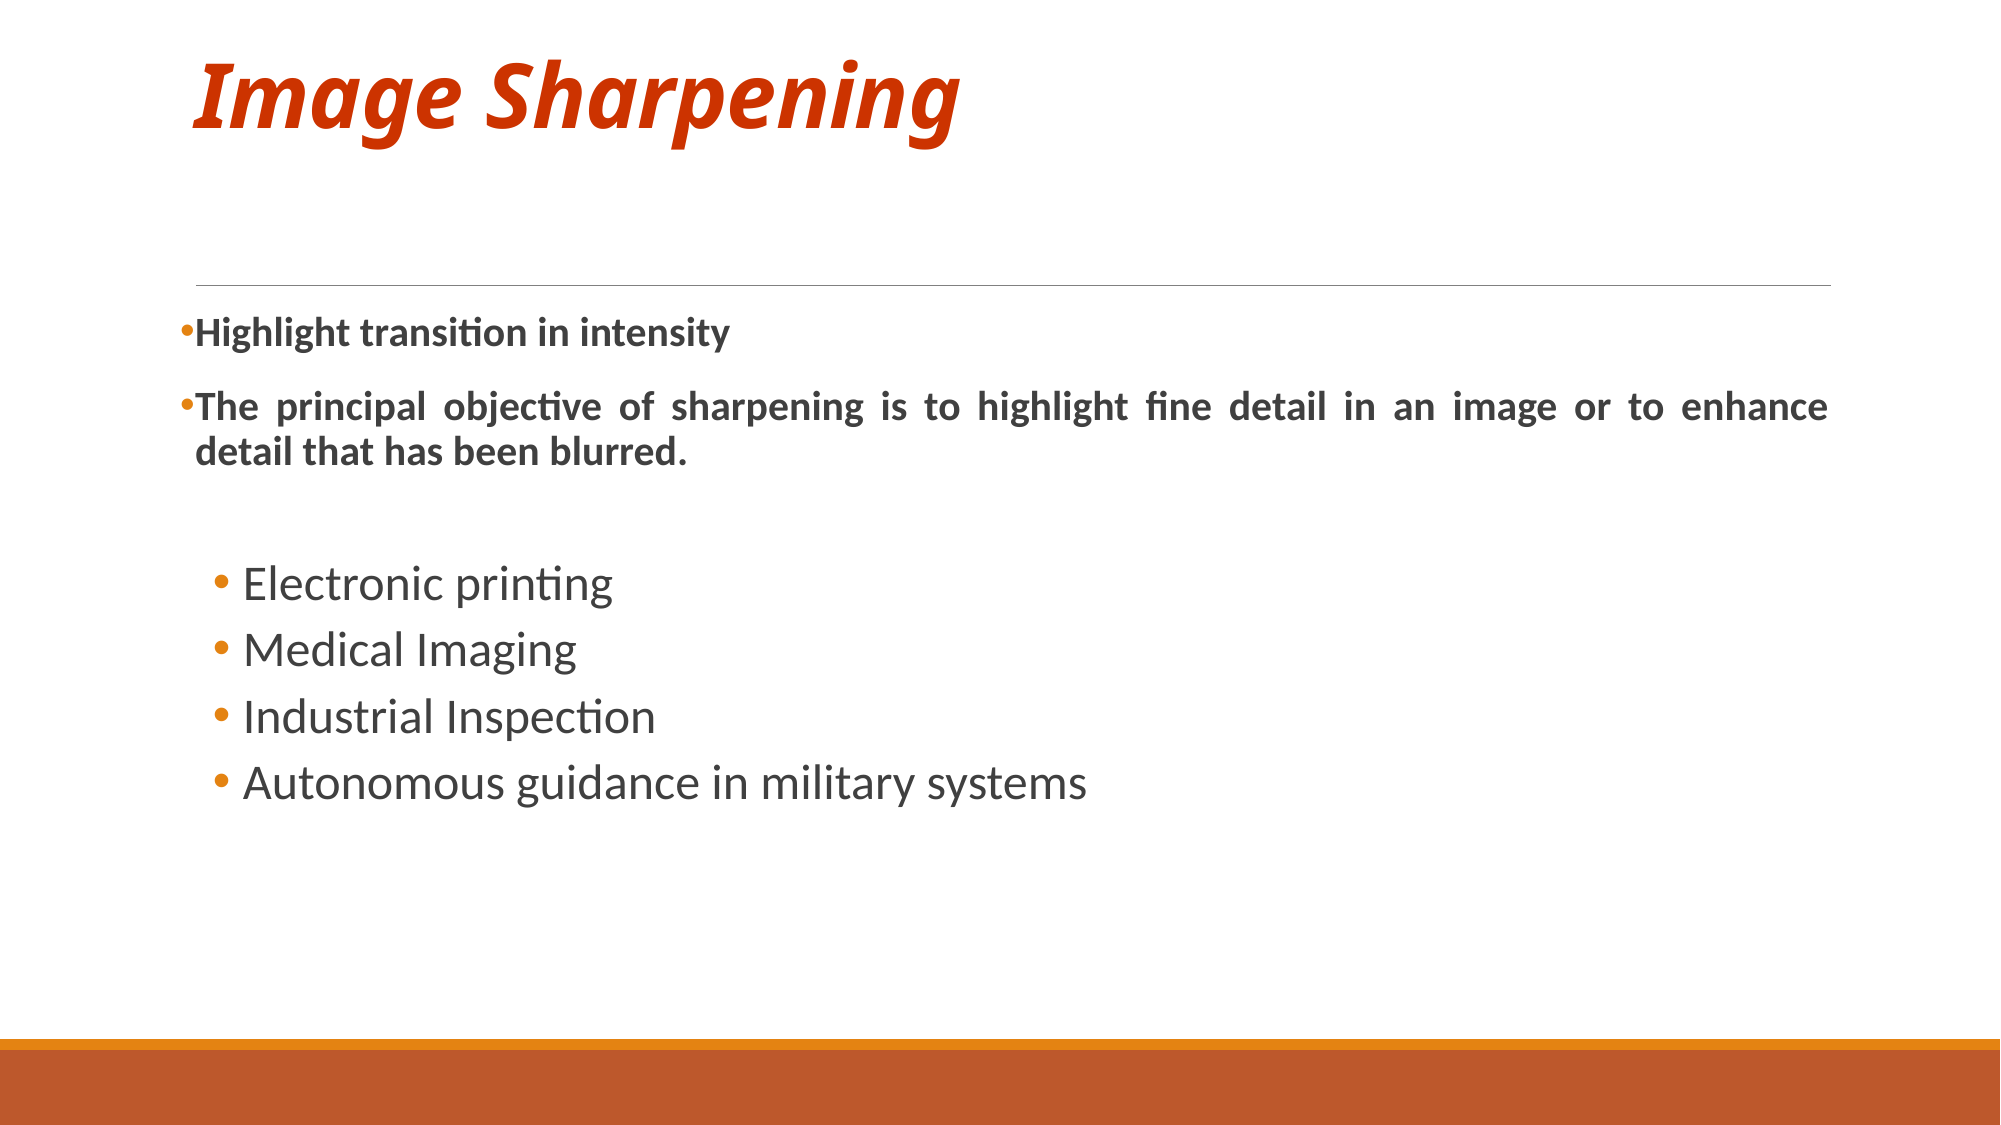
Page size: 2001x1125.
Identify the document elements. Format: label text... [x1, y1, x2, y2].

title Image Sharpening [180, 47, 1830, 263]
list Highlight transition in intensity The principal objective of sharpening is to highlight fine detail in an image or to enhance detail that has been blurred. Electronic printing Medical Imaging Industrial Inspection Autonomous guidance in military systems [180, 302, 1830, 963]
